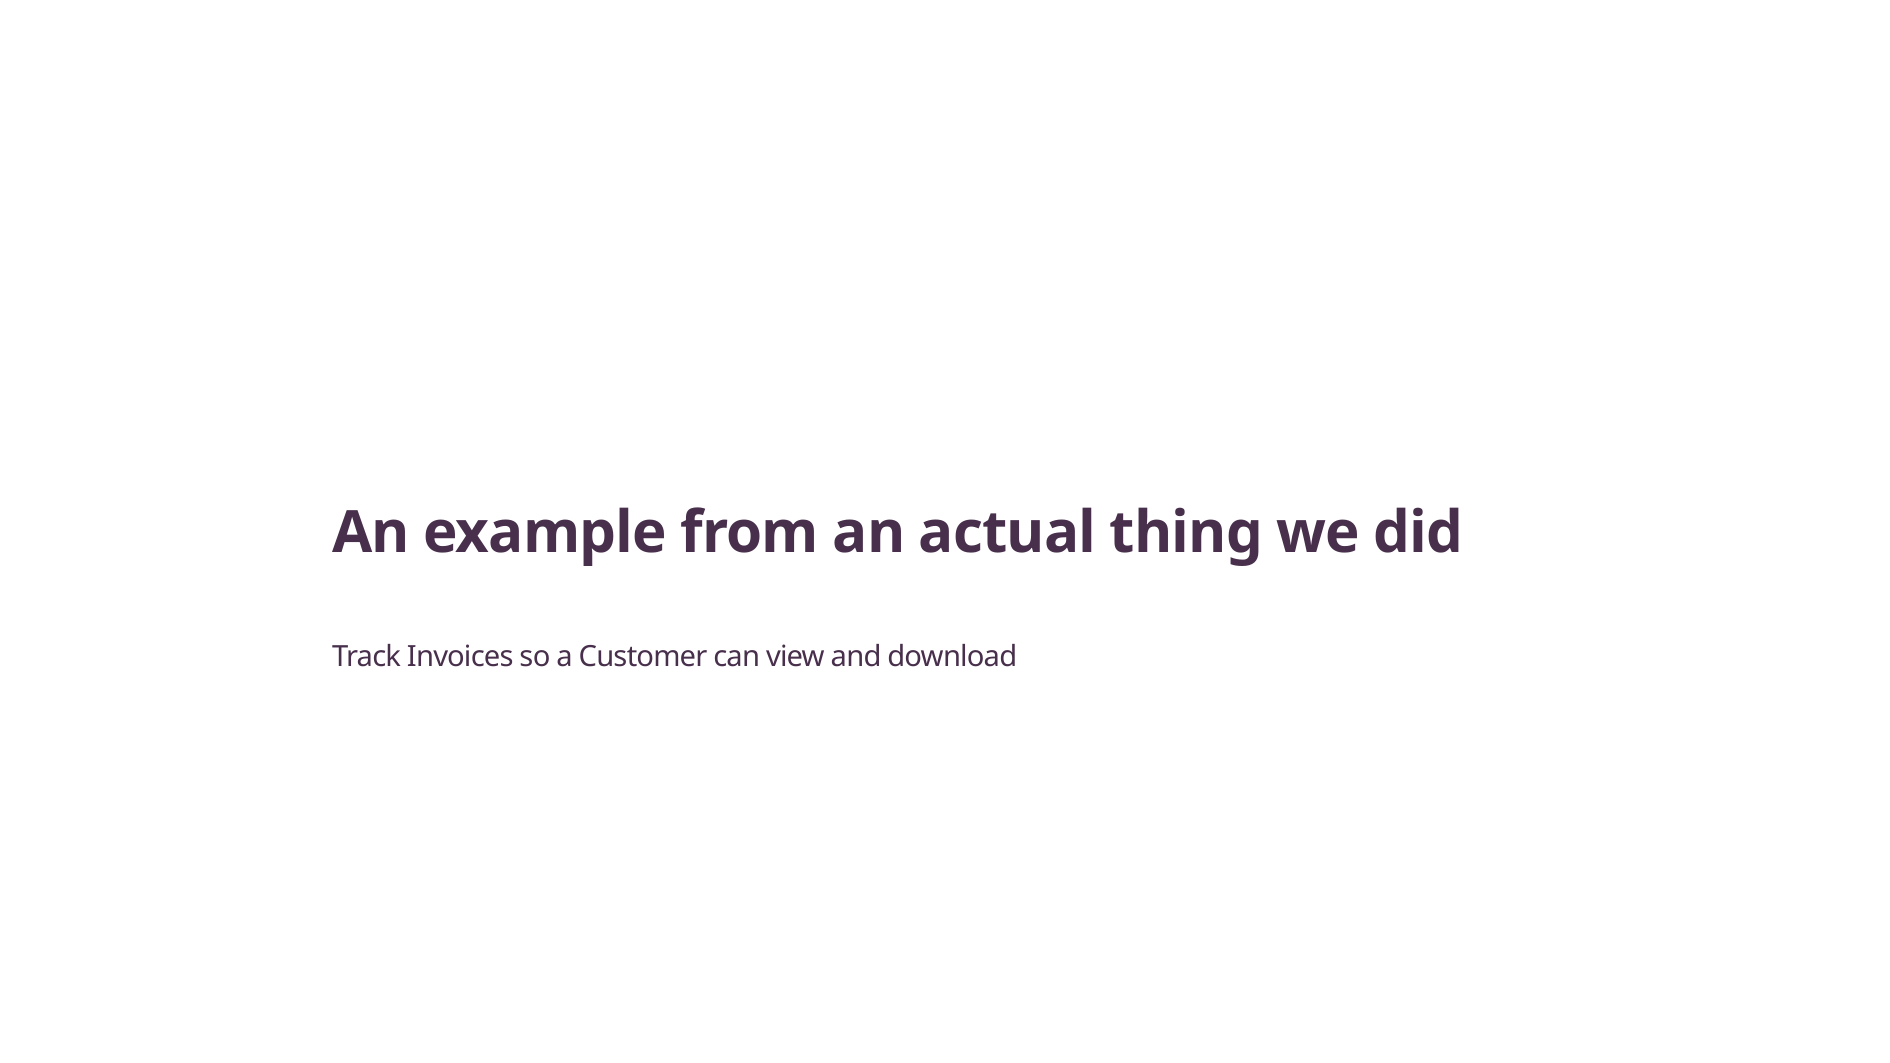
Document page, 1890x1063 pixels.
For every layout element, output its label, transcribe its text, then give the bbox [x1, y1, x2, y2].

text_box Track Invoices so a Customer can view and download [332, 641, 1203, 835]
list An example from an actual thing we did [332, 502, 1479, 571]
